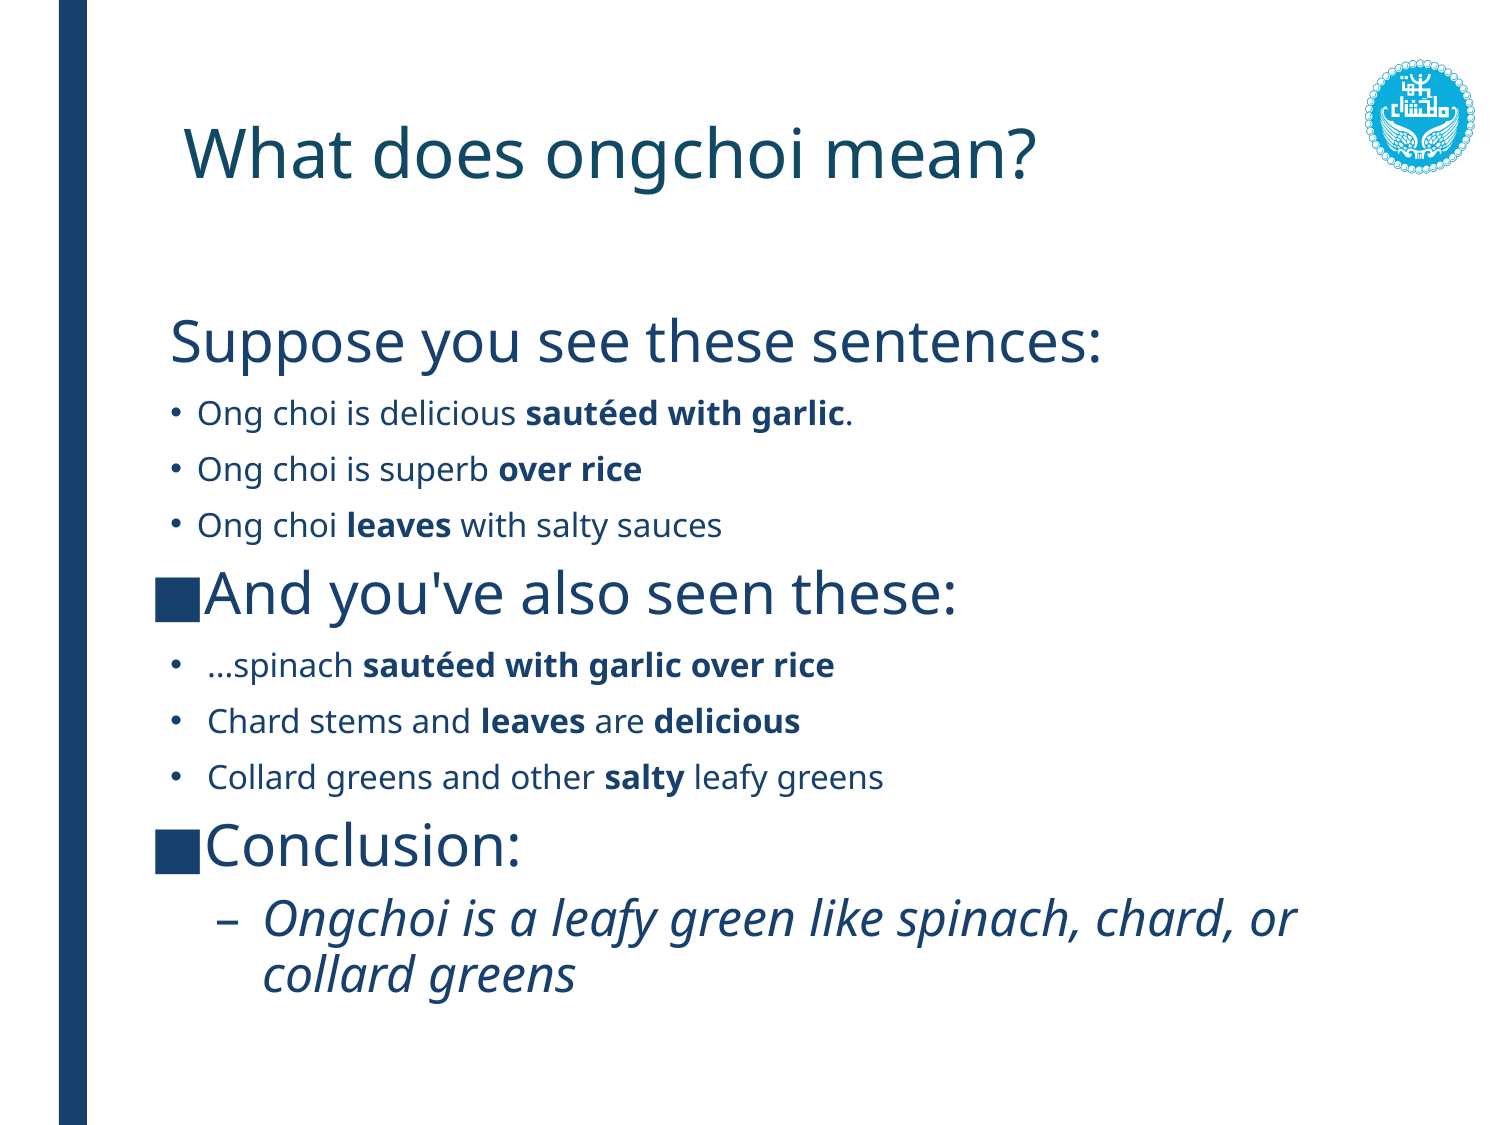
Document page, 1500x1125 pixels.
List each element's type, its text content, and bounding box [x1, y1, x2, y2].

picture [1364, 58, 1476, 175]
list Suppose you see these sentences: Ong choi is delicious sautéed with garlic. Ong choi is superb over rice Ong choi leaves with salty sauces And you've also seen these: …spinach sautéed with garlic over rice Chard stems and leaves are delicious Collard greens and other salty leafy greens Conclusion: Ongchoi is a leafy green like spinach, chard, or collard greens [135, 302, 1373, 1063]
title What does ongchoi mean? [168, 112, 1351, 302]
